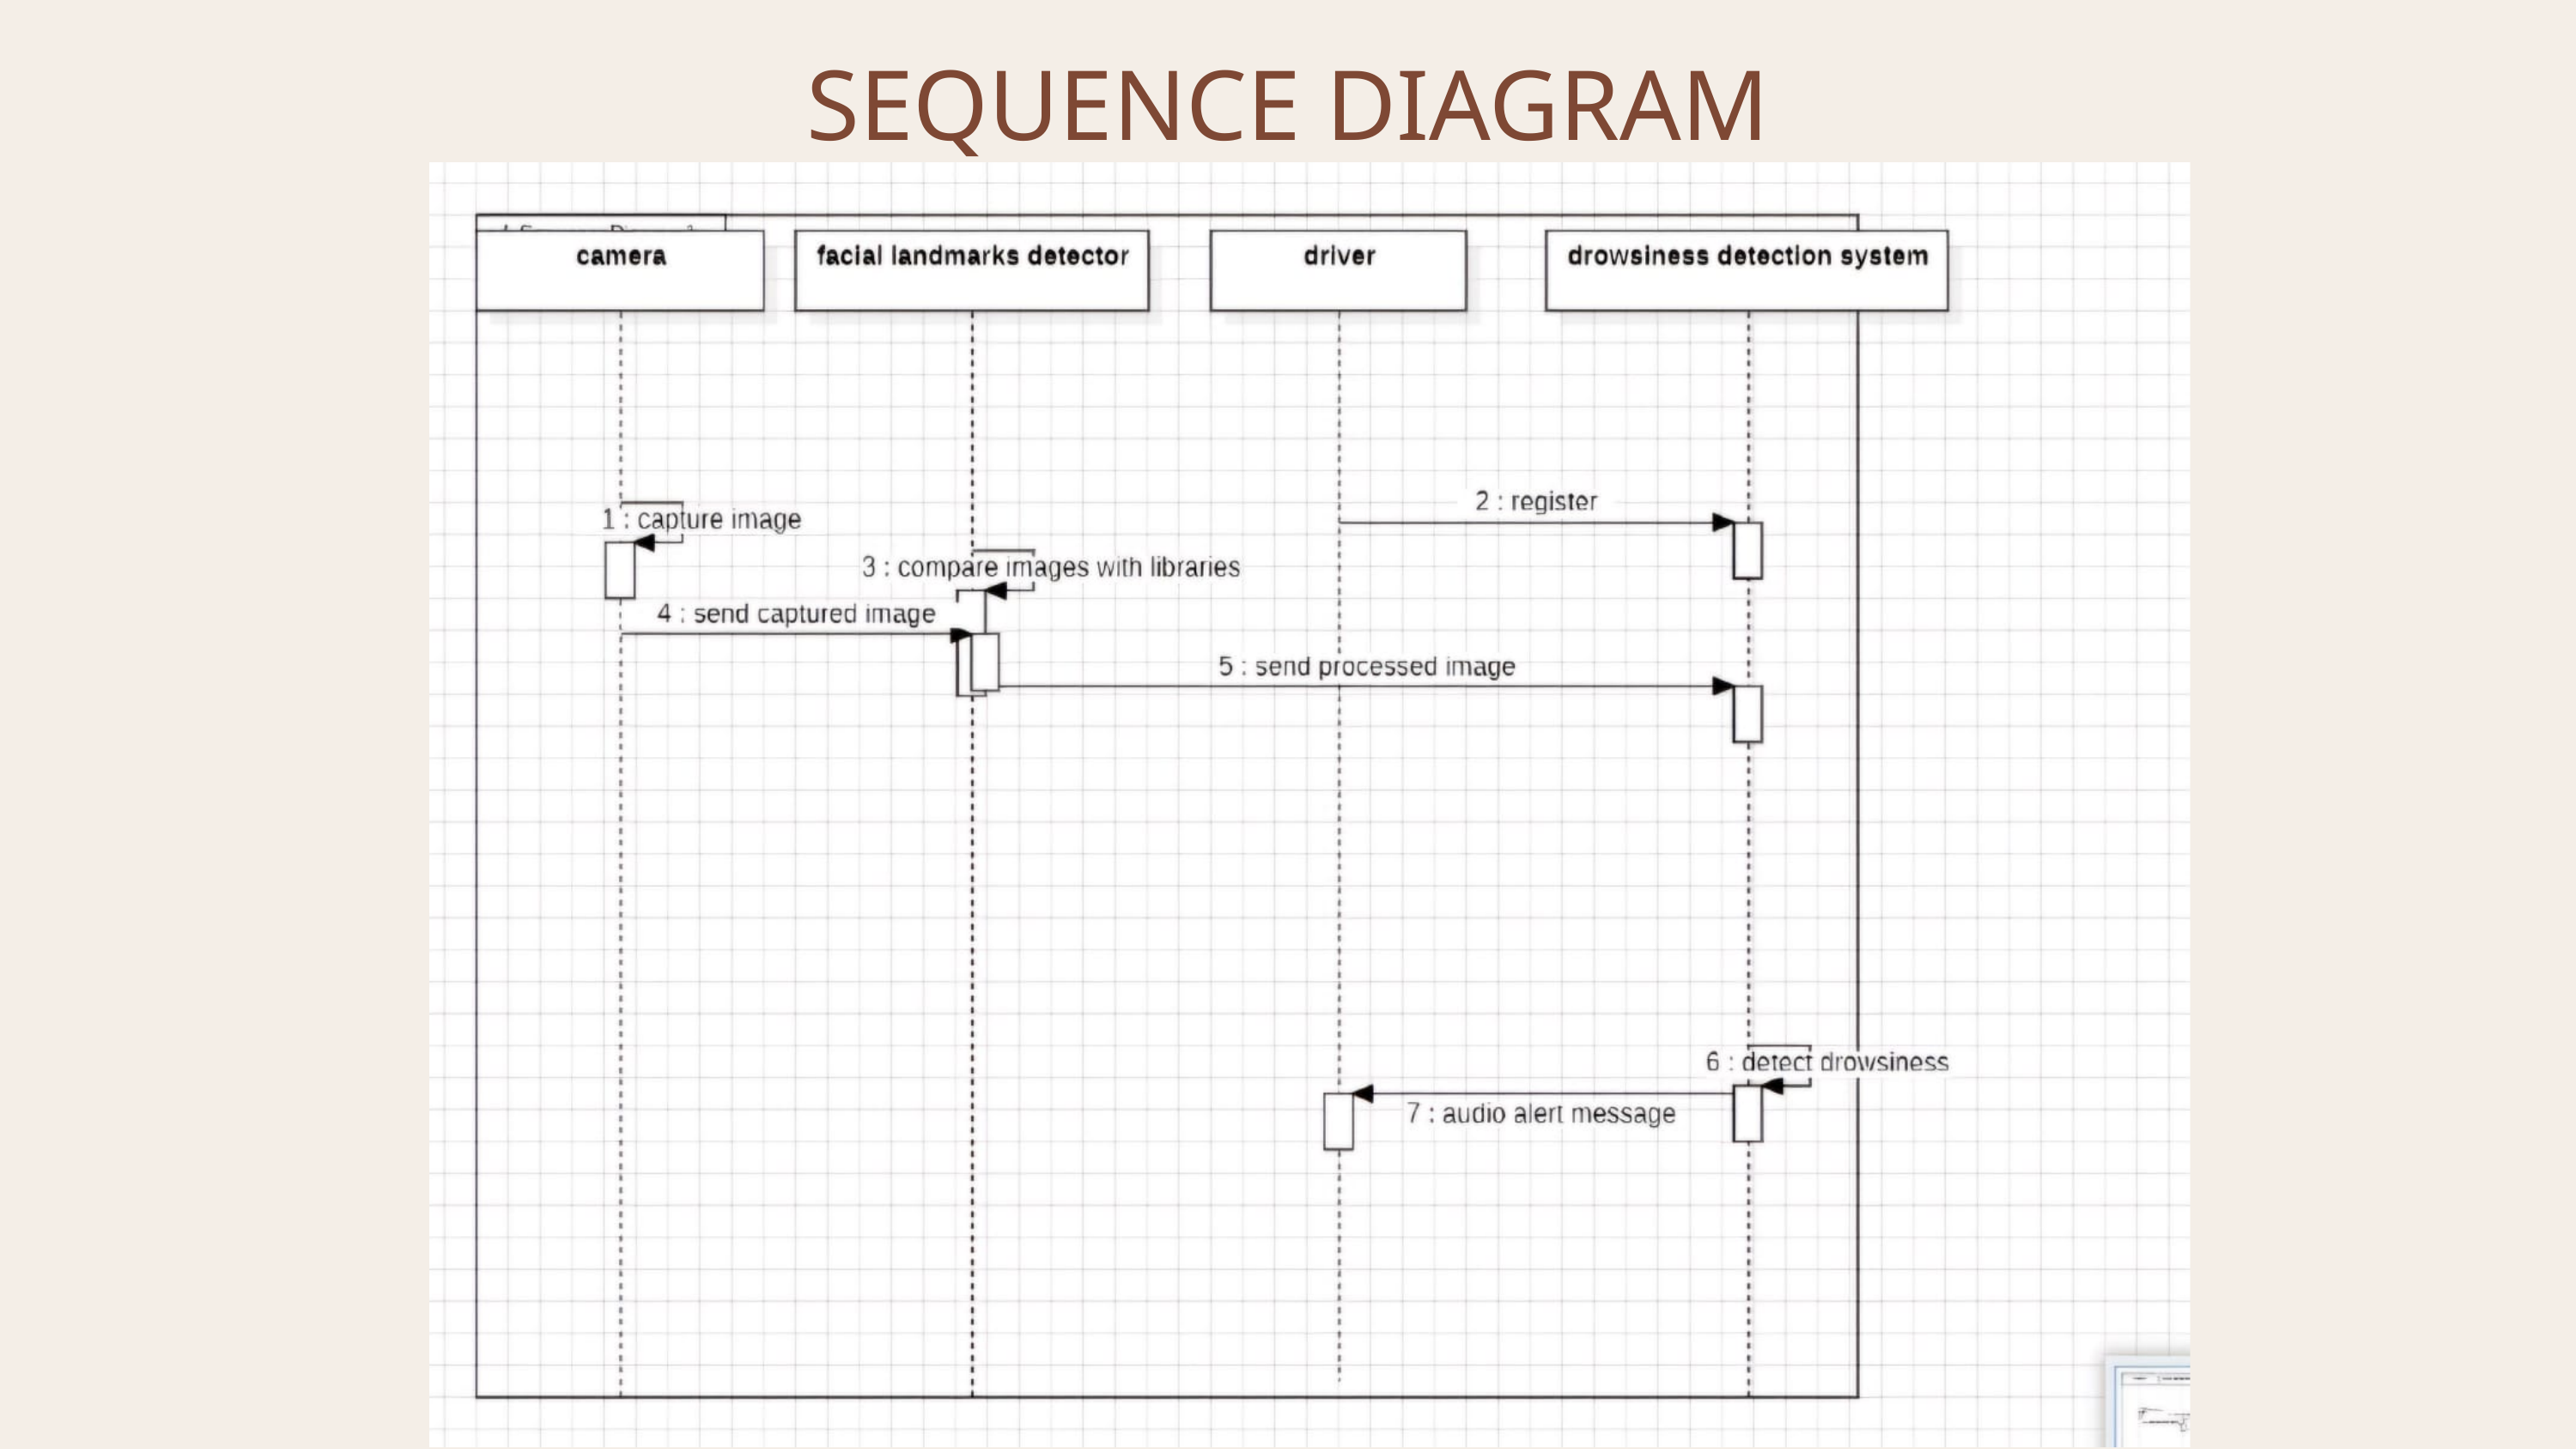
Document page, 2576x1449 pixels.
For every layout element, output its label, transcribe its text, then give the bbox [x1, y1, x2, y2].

text_box SEQUENCE DIAGRAM [643, 0, 1932, 161]
picture [428, 161, 2190, 1447]
